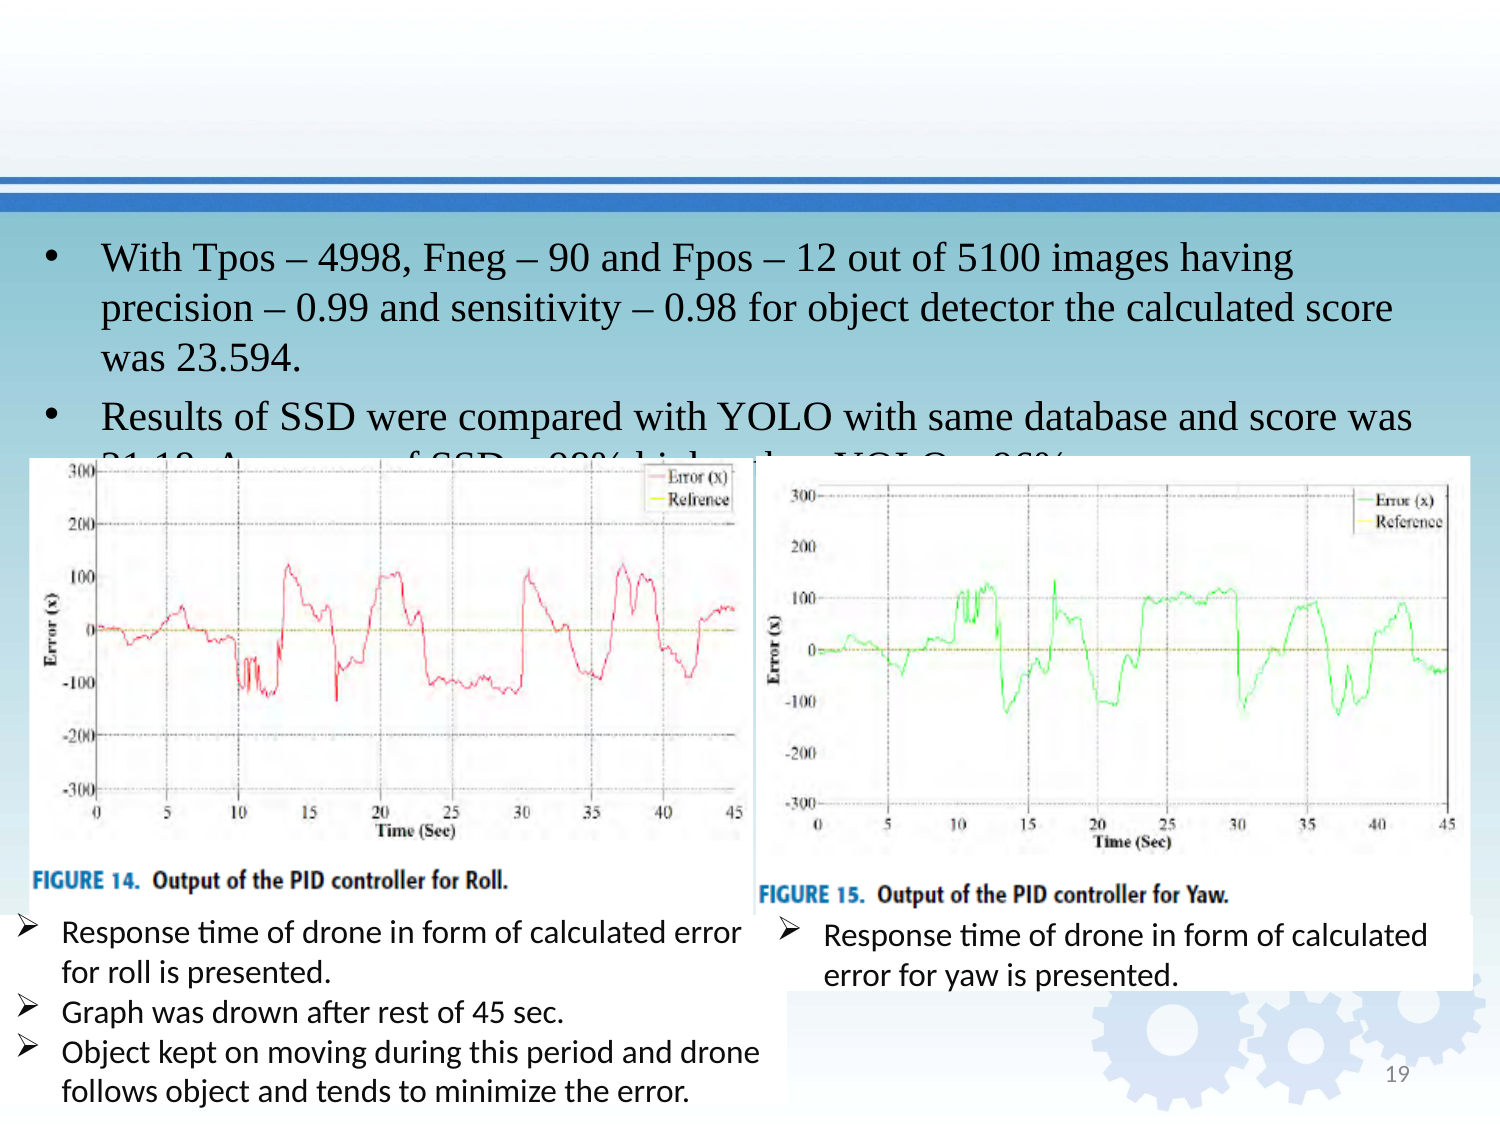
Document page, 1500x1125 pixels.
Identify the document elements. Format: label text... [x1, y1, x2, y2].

picture [0, 0, 1500, 1125]
text_box Response time of drone in form of calculated error for roll is presented. Graph was drown after rest of 45 sec. Object kept on moving during this period and drone follows object and tends to minimize the error. [0, 915, 787, 1105]
list With Tpos – 4998, Fneg – 90 and Fpos – 12 out of 5100 images having precision – 0.99 and sensitivity – 0.98 for object detector the calculated score was 23.594. Results of SSD were compared with YOLO with same database and score was 21.18. Accuracy of SSD – 98% higher than YOLO – 96%. [29, 222, 1471, 457]
slide_number 19 [1074, 1042, 1425, 1103]
text_box Response time of drone in form of calculated error for yaw is presented. [760, 919, 1473, 991]
